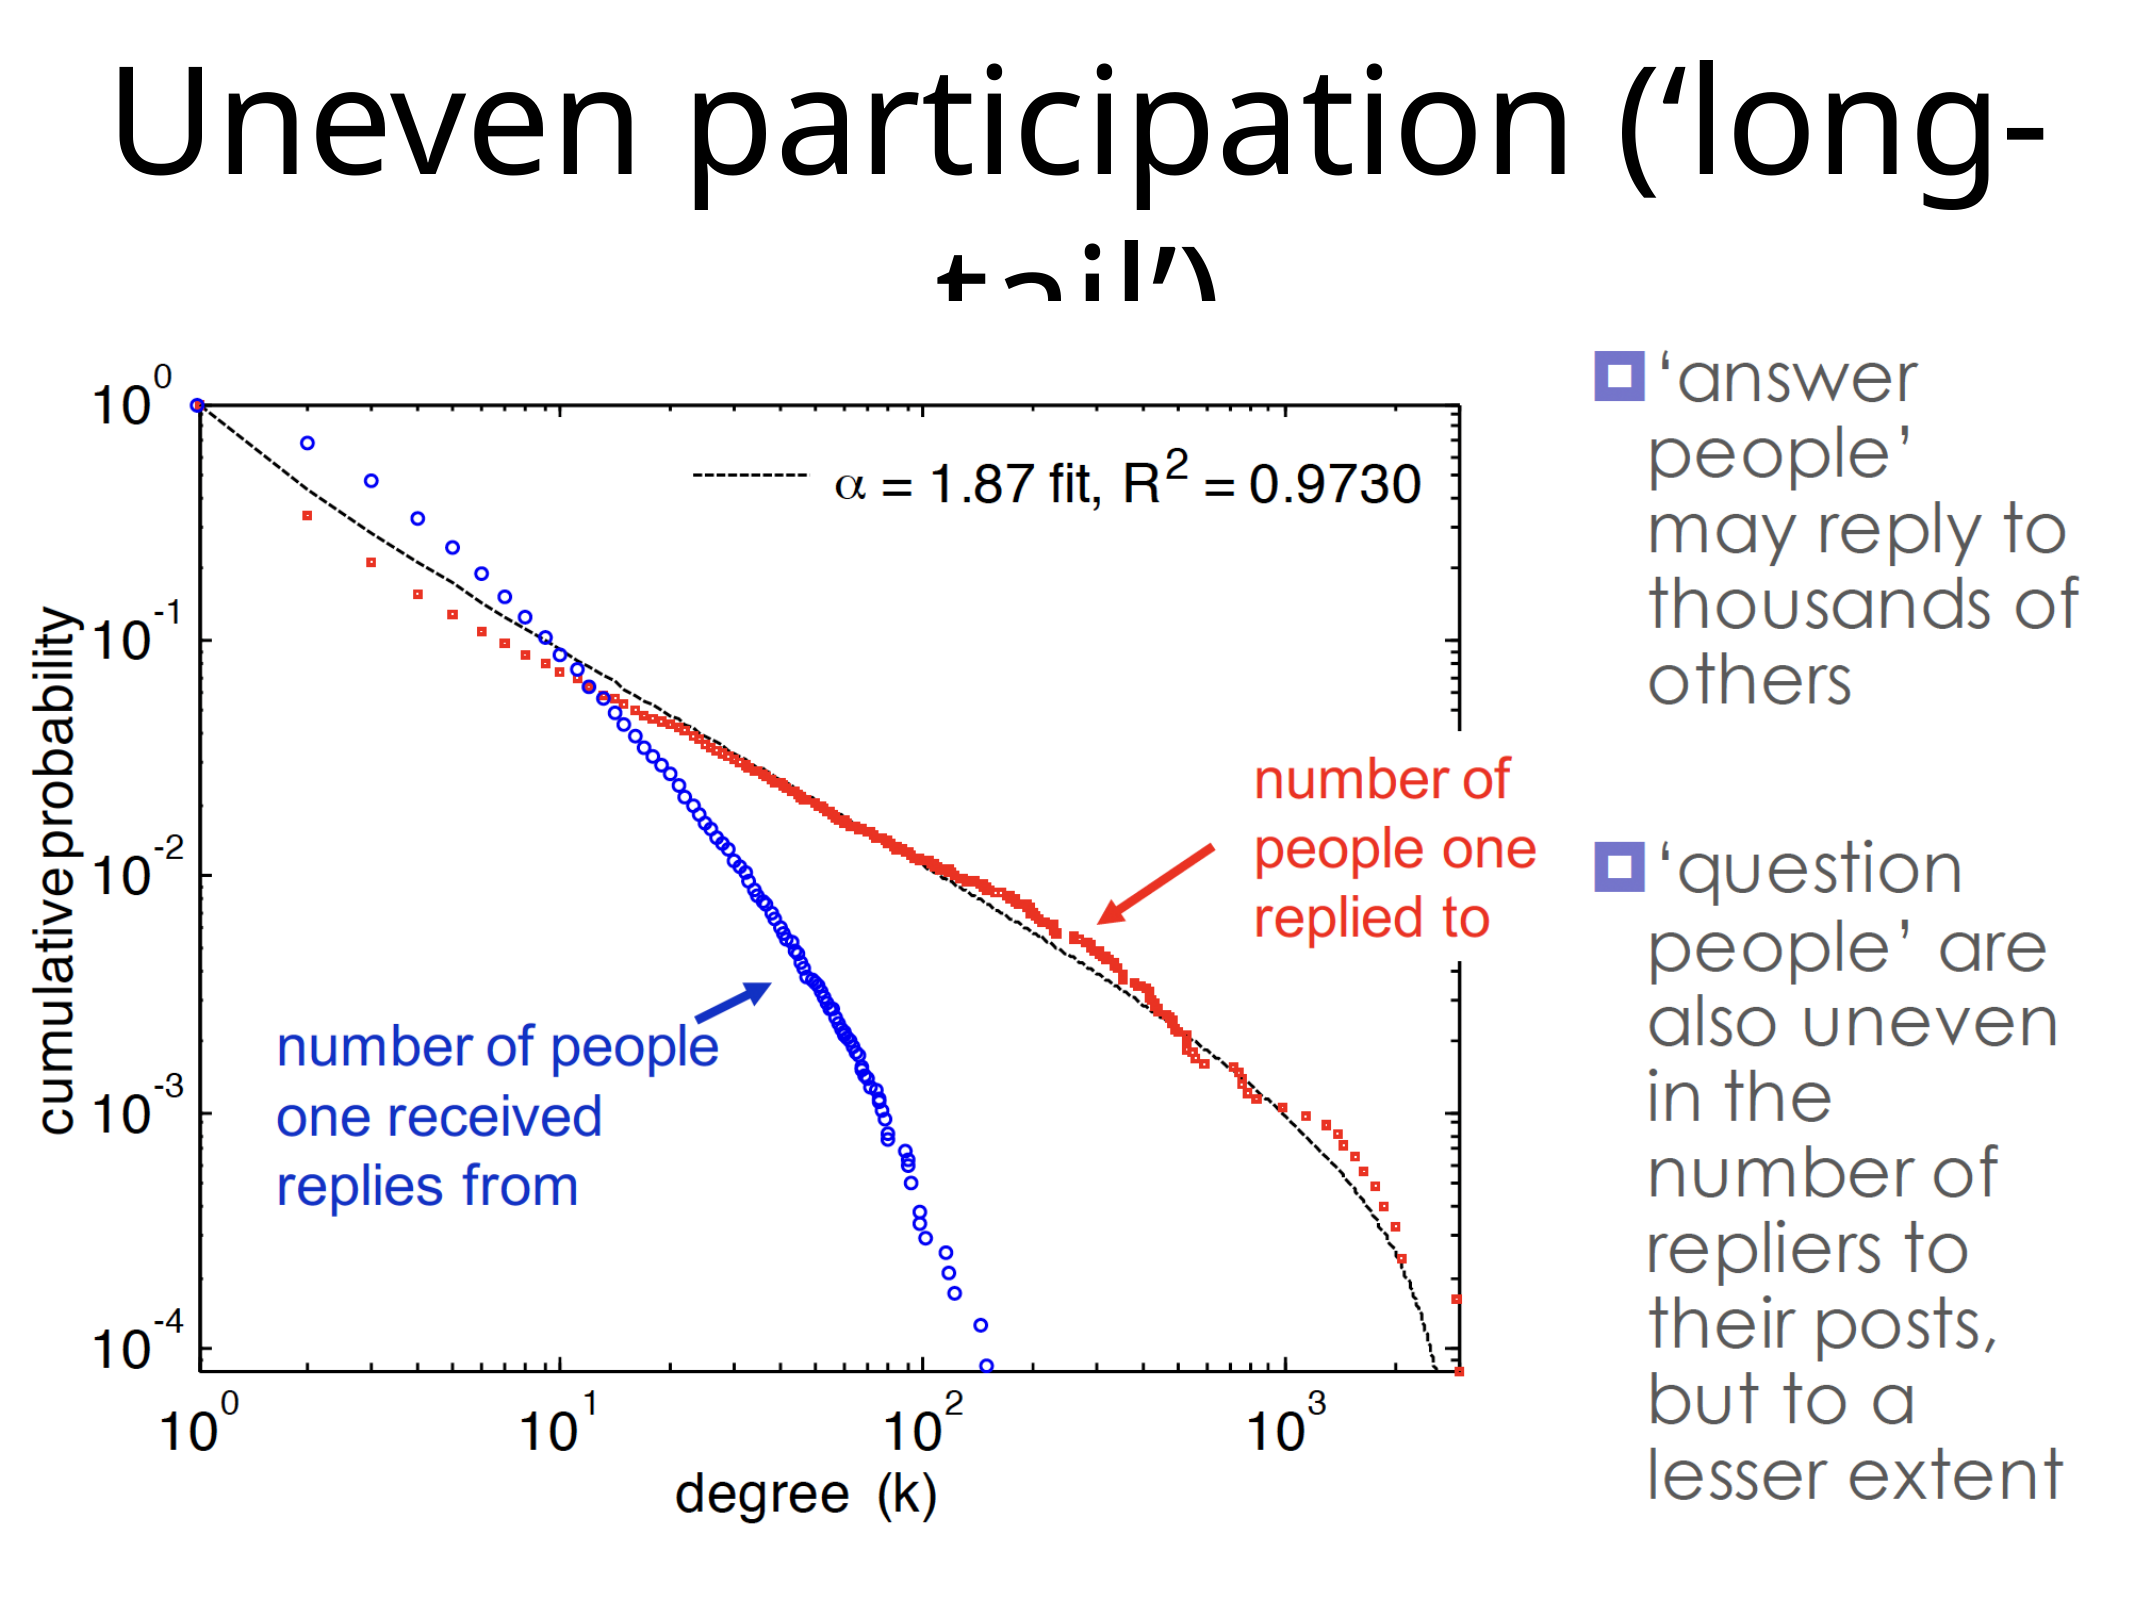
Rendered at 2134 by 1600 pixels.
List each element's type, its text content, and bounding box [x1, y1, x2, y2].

picture [0, 300, 2134, 1600]
title Uneven participation (‘long-tail’) [80, 16, 2078, 299]
